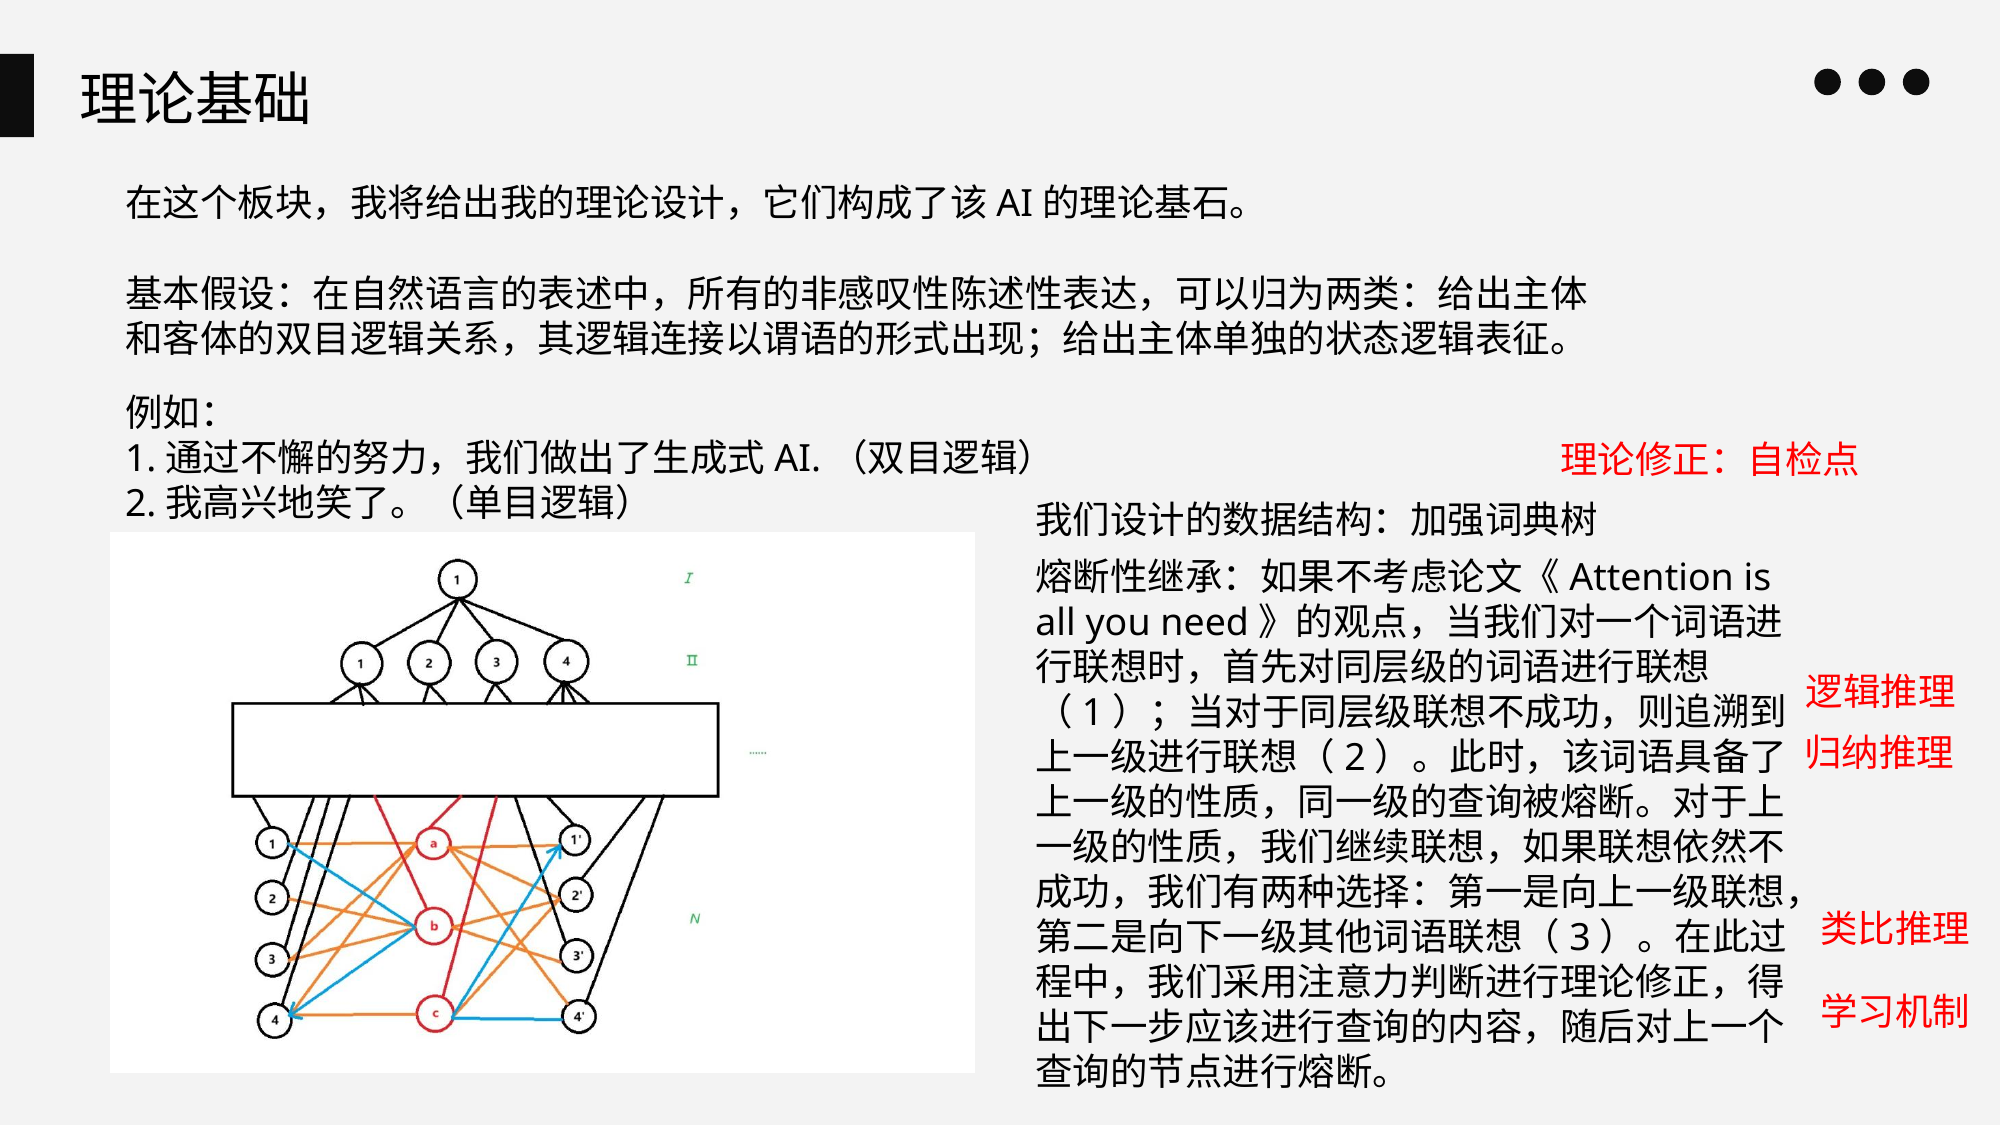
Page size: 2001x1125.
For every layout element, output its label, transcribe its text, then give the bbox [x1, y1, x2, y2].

text_box 理论修正：自检点 [1545, 428, 1995, 488]
text_box [1901, 67, 1931, 97]
text_box 基本假设：在自然语言的表述中，所有的非感叹性陈述性表达，可以归为两类：给出主体和客体的双目逻辑关系，其逻辑连接以谓语的形式出现；给出主体单独的状态逻辑表征。 [110, 262, 1610, 368]
text_box 在这个板块，我将给出我的理论设计，它们构成了该AI的理论基石。 [110, 171, 1782, 231]
text_box 熔断性继承：如果不考虑论文《Attention is all you need》的观点，当我们对一个词语进行联想时，首先对同层级的词语进行联想（1）；当对于同层级联想不成功，则追溯到上一级进行联想（2）。此时，该词语具备了上一级的性质，同一级的查询被熔断。对于上一级的性质，我们继续联想，如果联想依然不成功，我们有两种选择：第一是向上一级联想，第二是向下一级其他词语联想（3）。在此过程中，我们采用注意力判断进行理论修正，得出下一步应该进行查询的内容，随后对上一个查询的节点进行熔断。 [1020, 545, 1806, 1100]
text_box [1813, 67, 1842, 97]
text_box 归纳推理 [1789, 721, 1998, 781]
text_box 例如： 1.通过不懈的努力，我们做出了生成式AI.（双目逻辑） 2.我高兴地笑了。（单目逻辑） [110, 381, 1323, 531]
text_box 学习机制 [1805, 980, 1995, 1041]
text_box 类比推理 [1805, 897, 1995, 958]
text_box 理论基础 [64, 54, 467, 140]
picture [110, 532, 975, 1073]
text_box 我们设计的数据结构：加强词典树 [1020, 488, 1726, 545]
text_box 逻辑推理 [1790, 660, 1998, 721]
text_box [1857, 67, 1887, 97]
